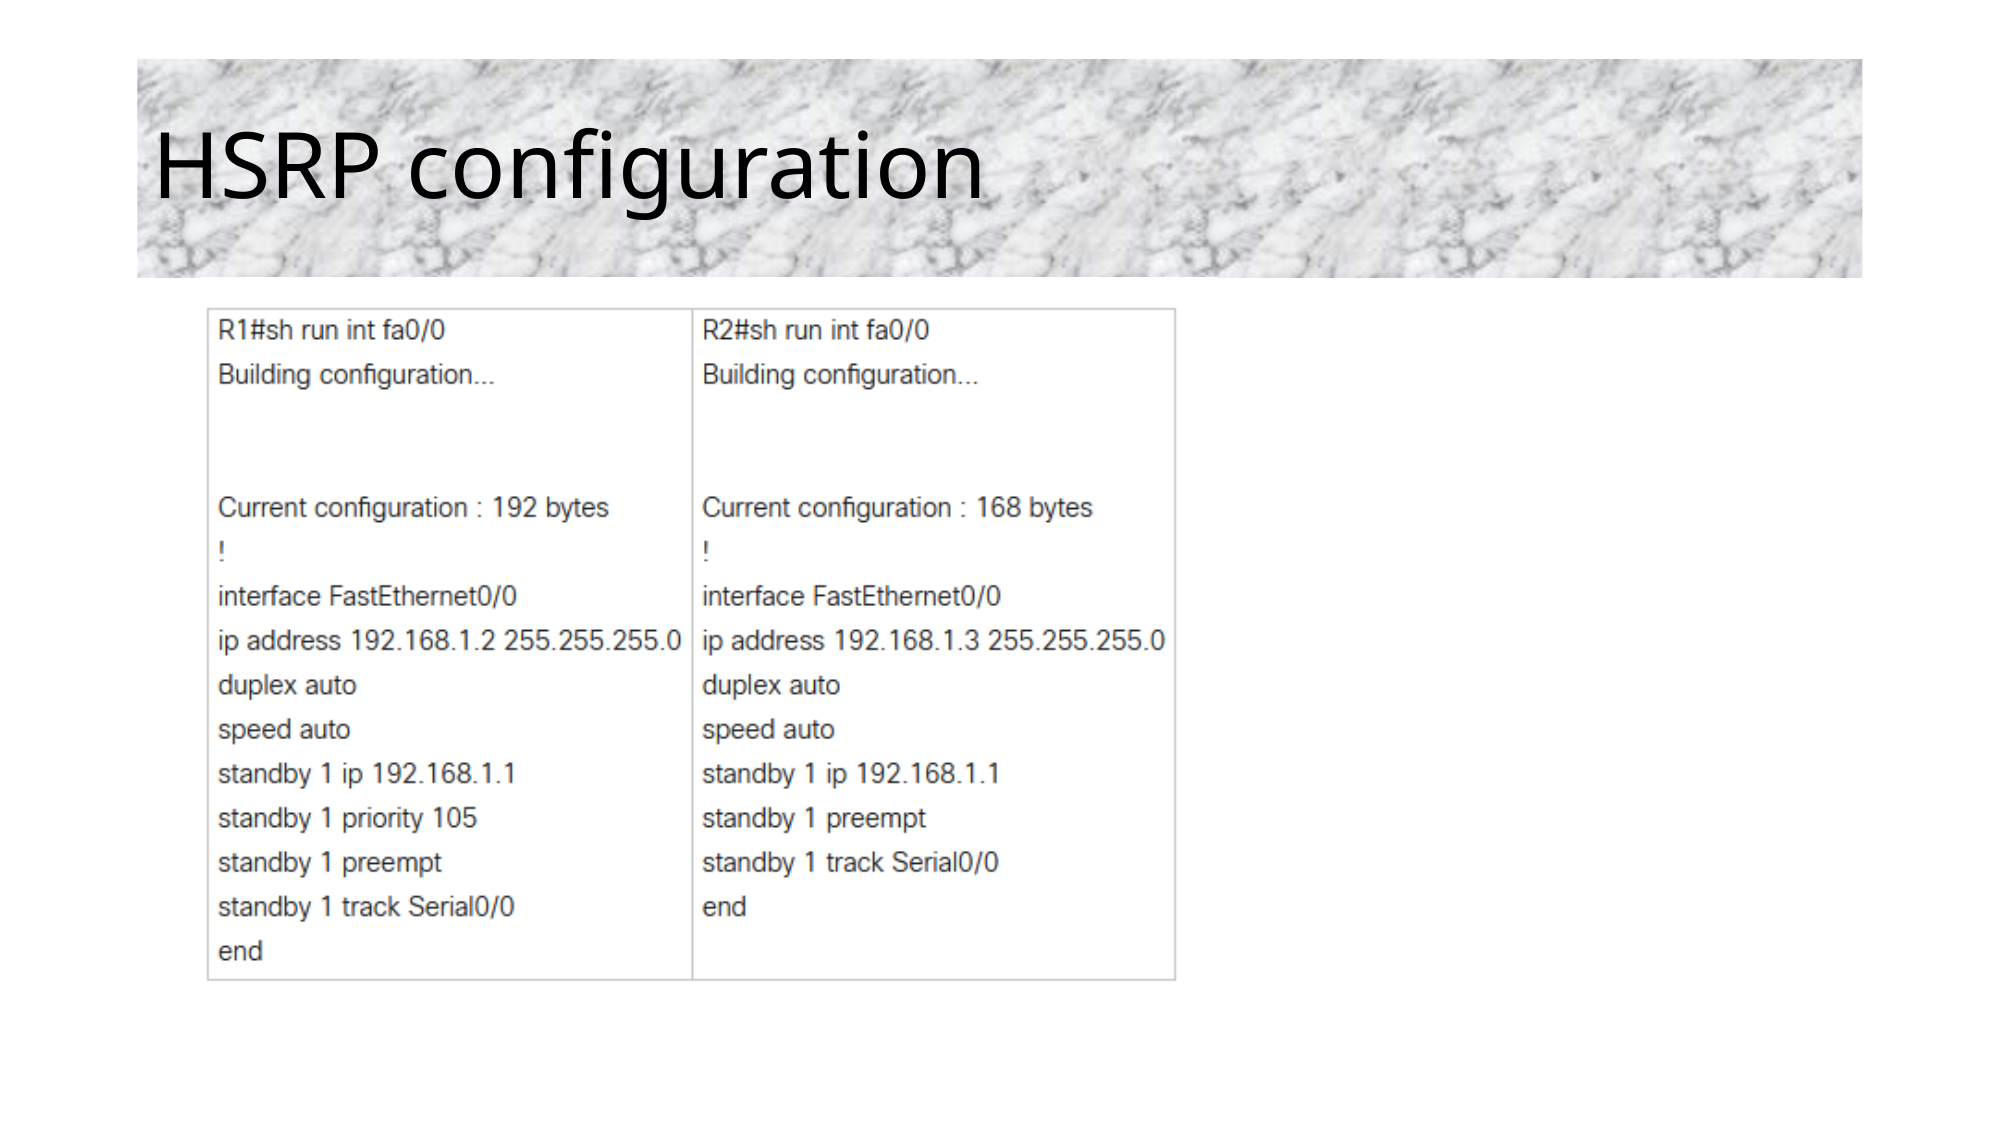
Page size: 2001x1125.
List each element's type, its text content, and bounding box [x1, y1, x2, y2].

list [200, 277, 1219, 996]
title HSRP configuration [137, 59, 1863, 278]
